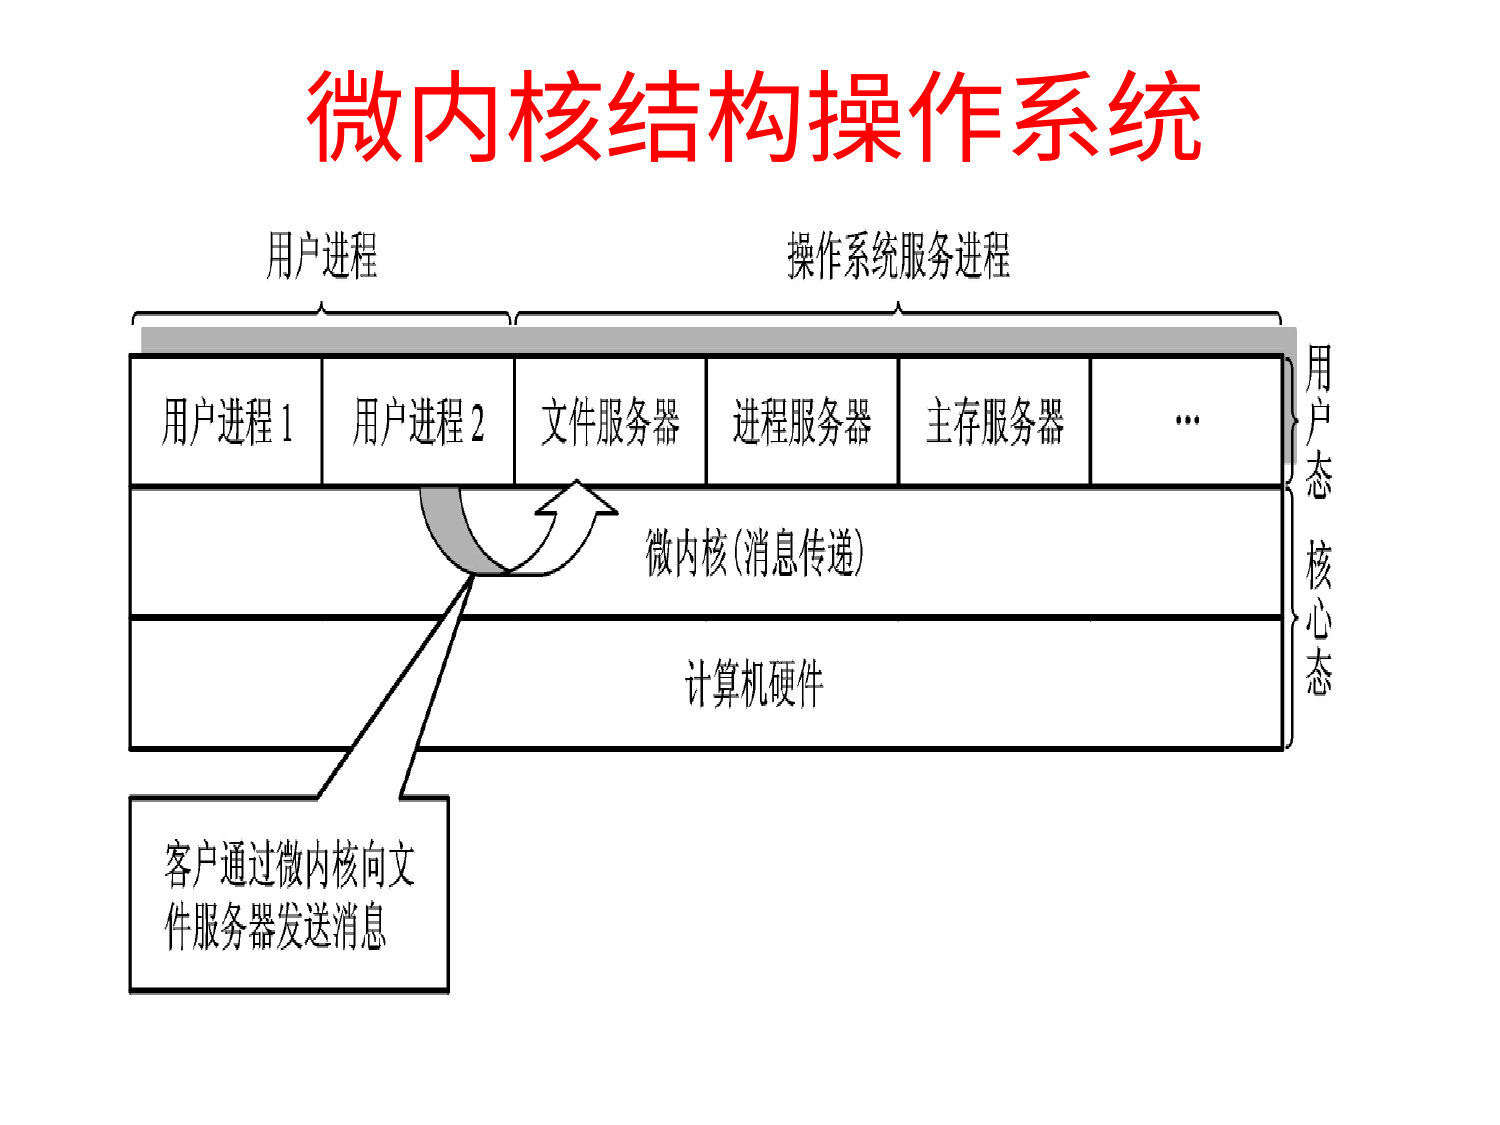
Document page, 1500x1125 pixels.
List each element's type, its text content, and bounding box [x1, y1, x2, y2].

title 微内核结构操作系统 [64, 20, 1448, 209]
picture [99, 207, 1341, 1024]
